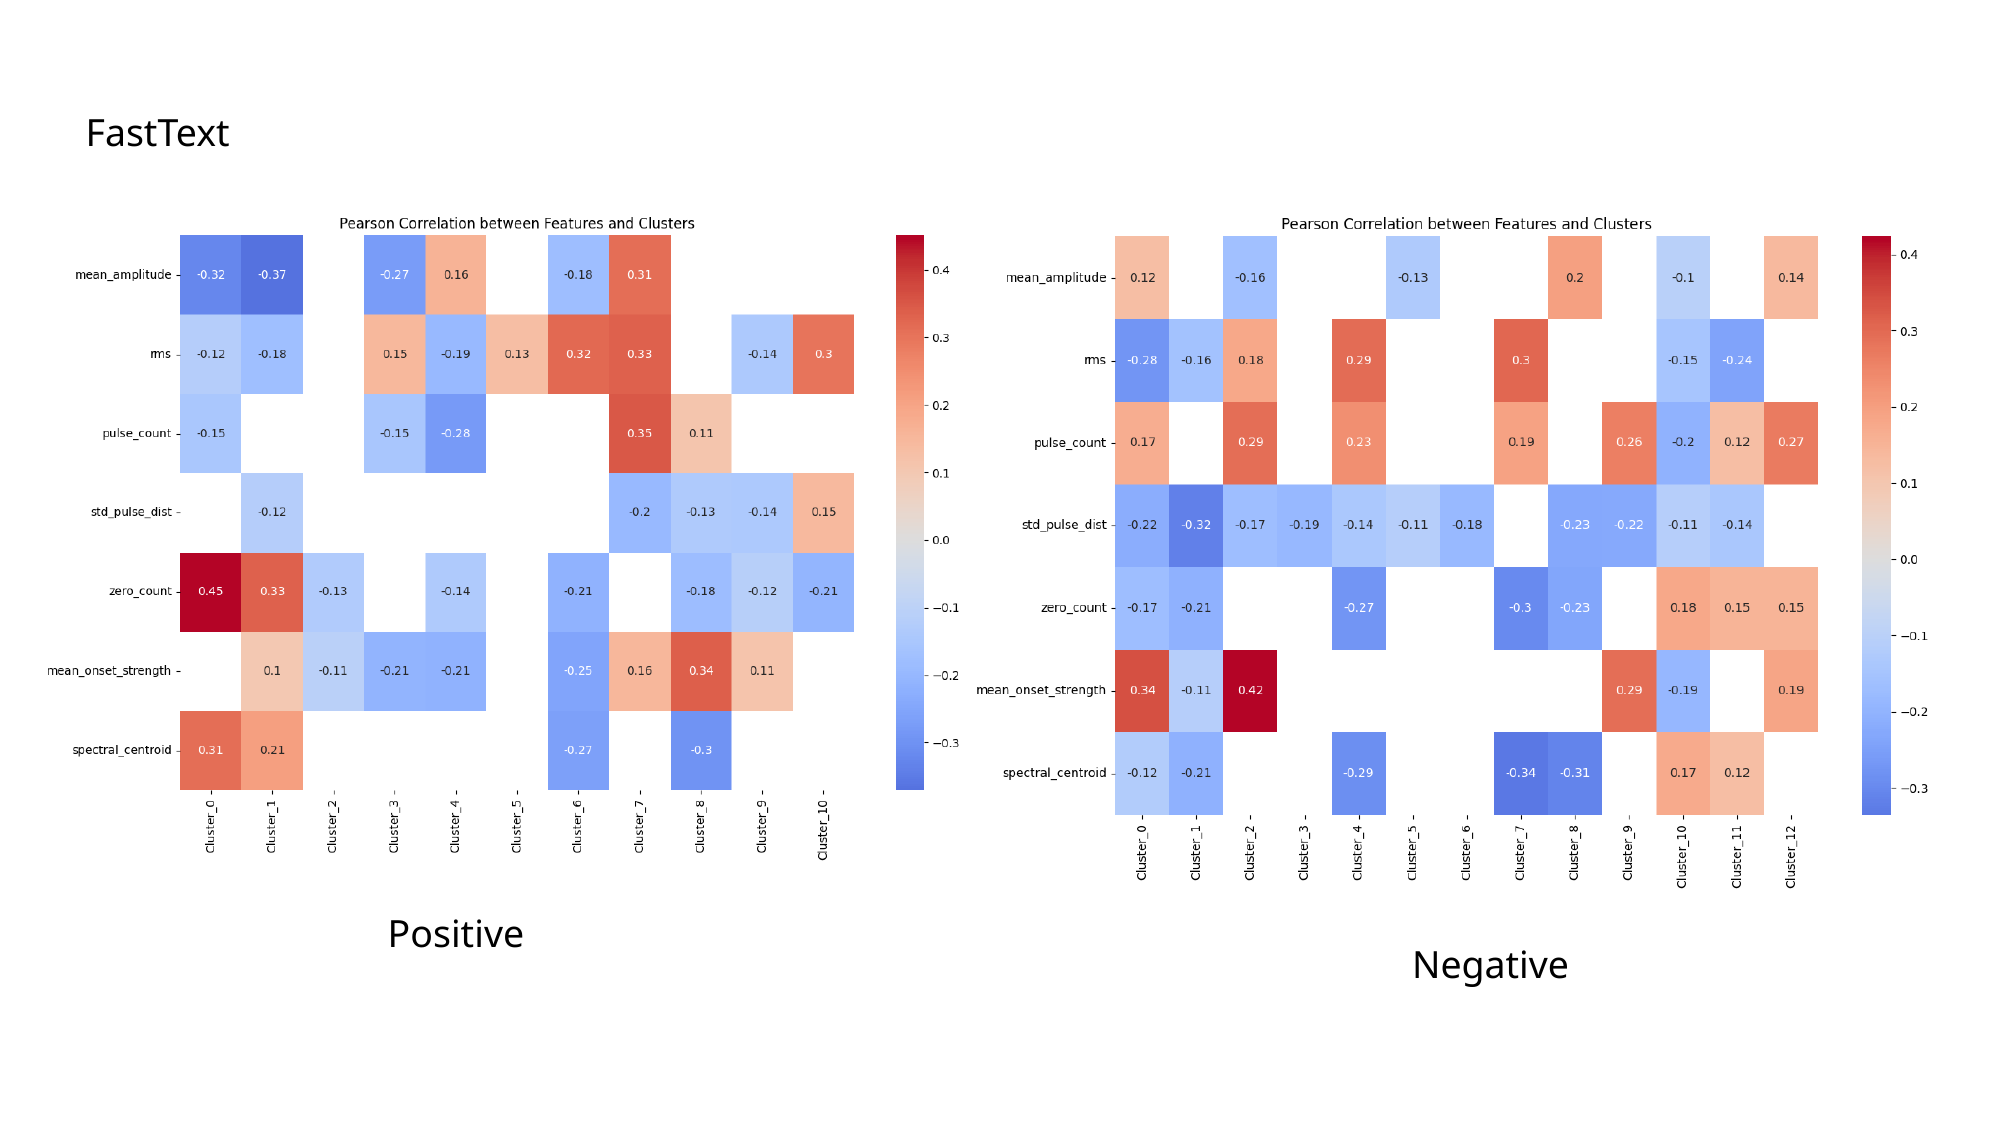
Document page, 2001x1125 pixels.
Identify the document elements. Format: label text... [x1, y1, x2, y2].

text_box FastText [70, 101, 278, 162]
text_box Negative [1397, 933, 1589, 993]
text_box Positive [372, 902, 557, 963]
picture [37, 208, 1937, 896]
